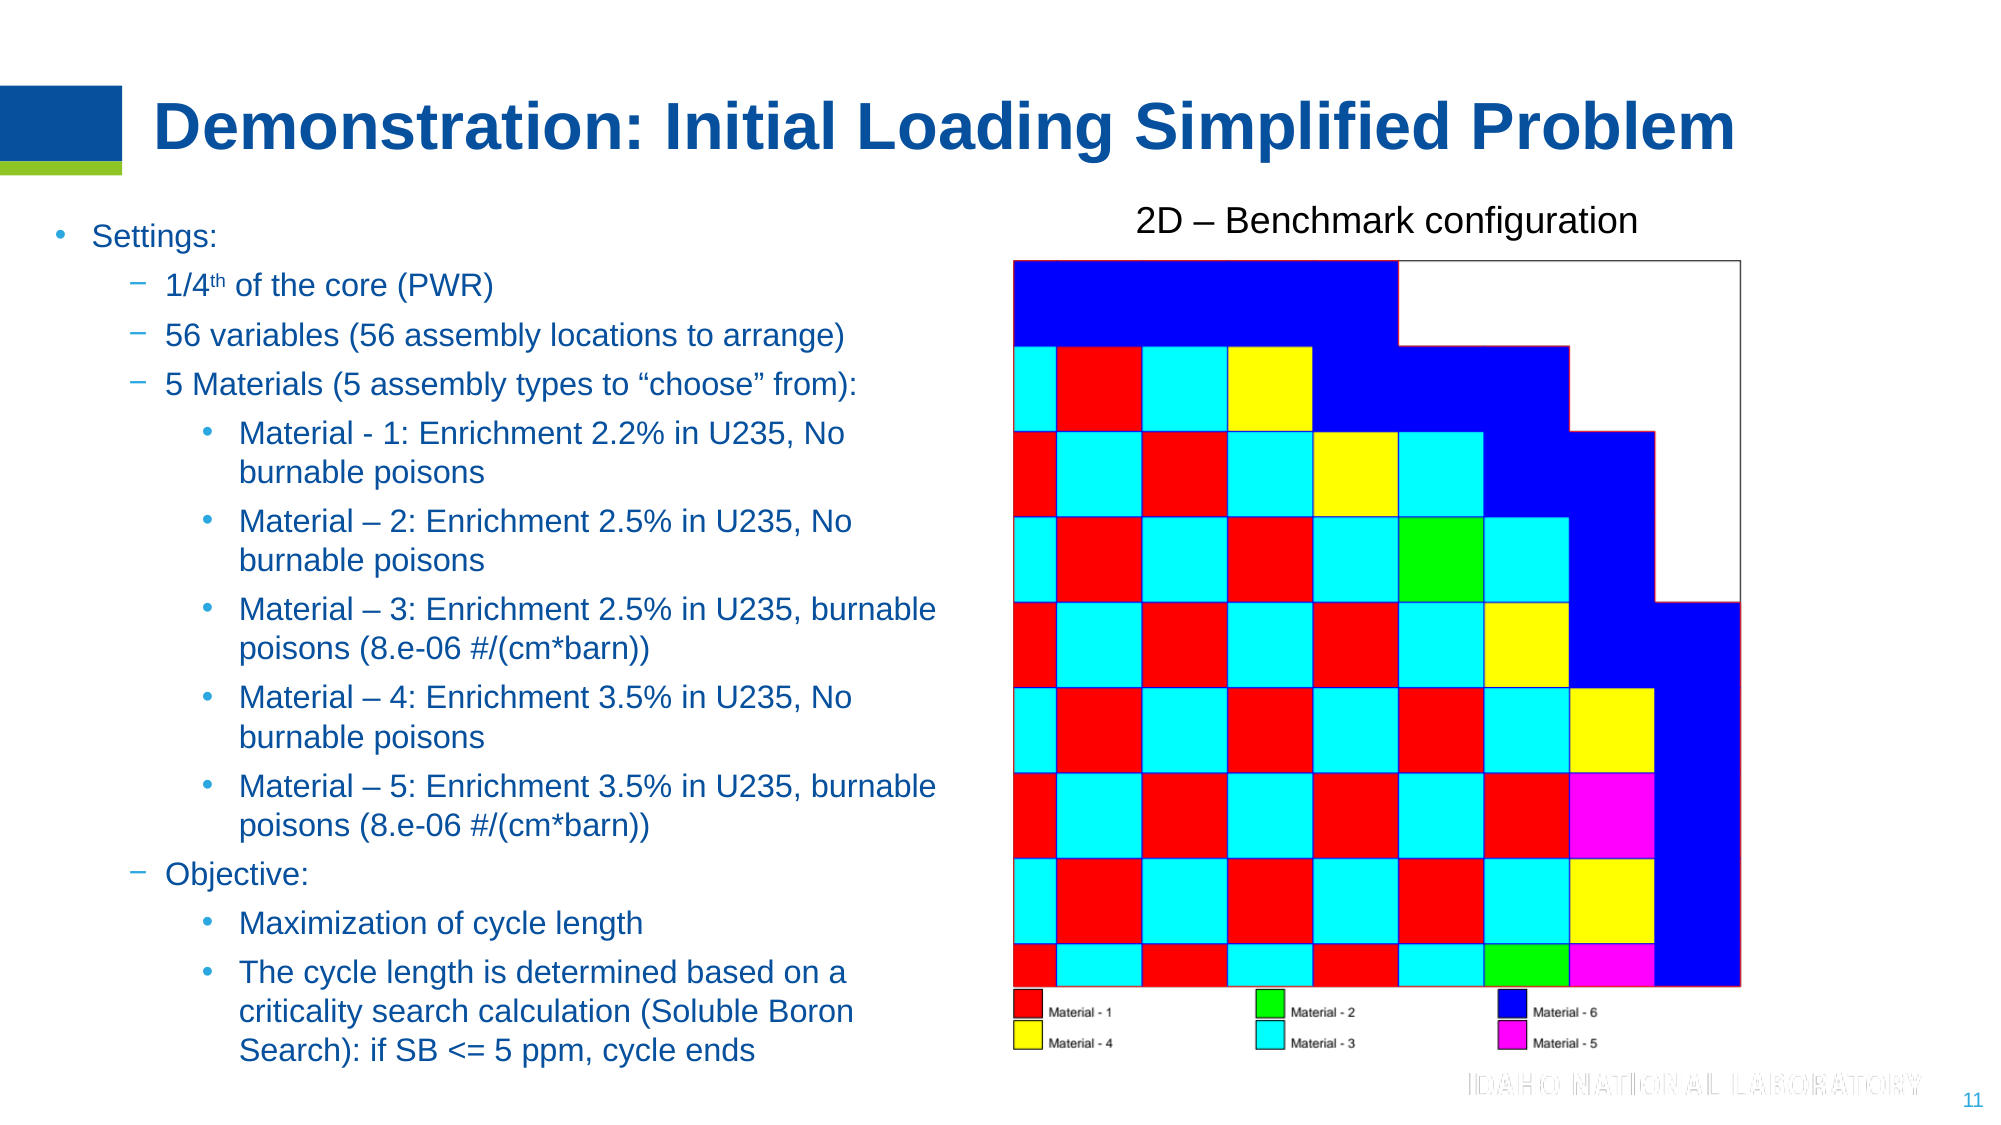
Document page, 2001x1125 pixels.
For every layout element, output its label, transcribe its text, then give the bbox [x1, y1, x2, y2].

picture [1011, 224, 1763, 1050]
list Settings: 1/4th of the core (PWR) 56 variables (56 assembly locations to arrange) 5 Materials (5 assembly types to “choose” from): Material - 1: Enrichment 2.2% in U235, No burnable poisons Material – 2: Enrichment 2.5% in U235, No burnable poisons Material – 3: Enrichment 2.5% in U235, burnable poisons (8.e-06 #/(cm*barn)) Material – 4: Enrichment 3.5% in U235, No burnable poisons Material – 5: Enrichment 3.5% in U235, burnable poisons (8.e-06 #/(cm*barn)) Objective: Maximization of cycle length The cycle length is determined based on a criticality search calculation (Soluble Boron Search): if SB <= 5 ppm, cycle ends [54, 215, 963, 1080]
title Demonstration: Initial Loading Simplified Problem [153, 91, 1863, 174]
text_box 11 [1937, 1079, 1999, 1125]
text_box 2D – Benchmark configuration [1120, 188, 1654, 224]
